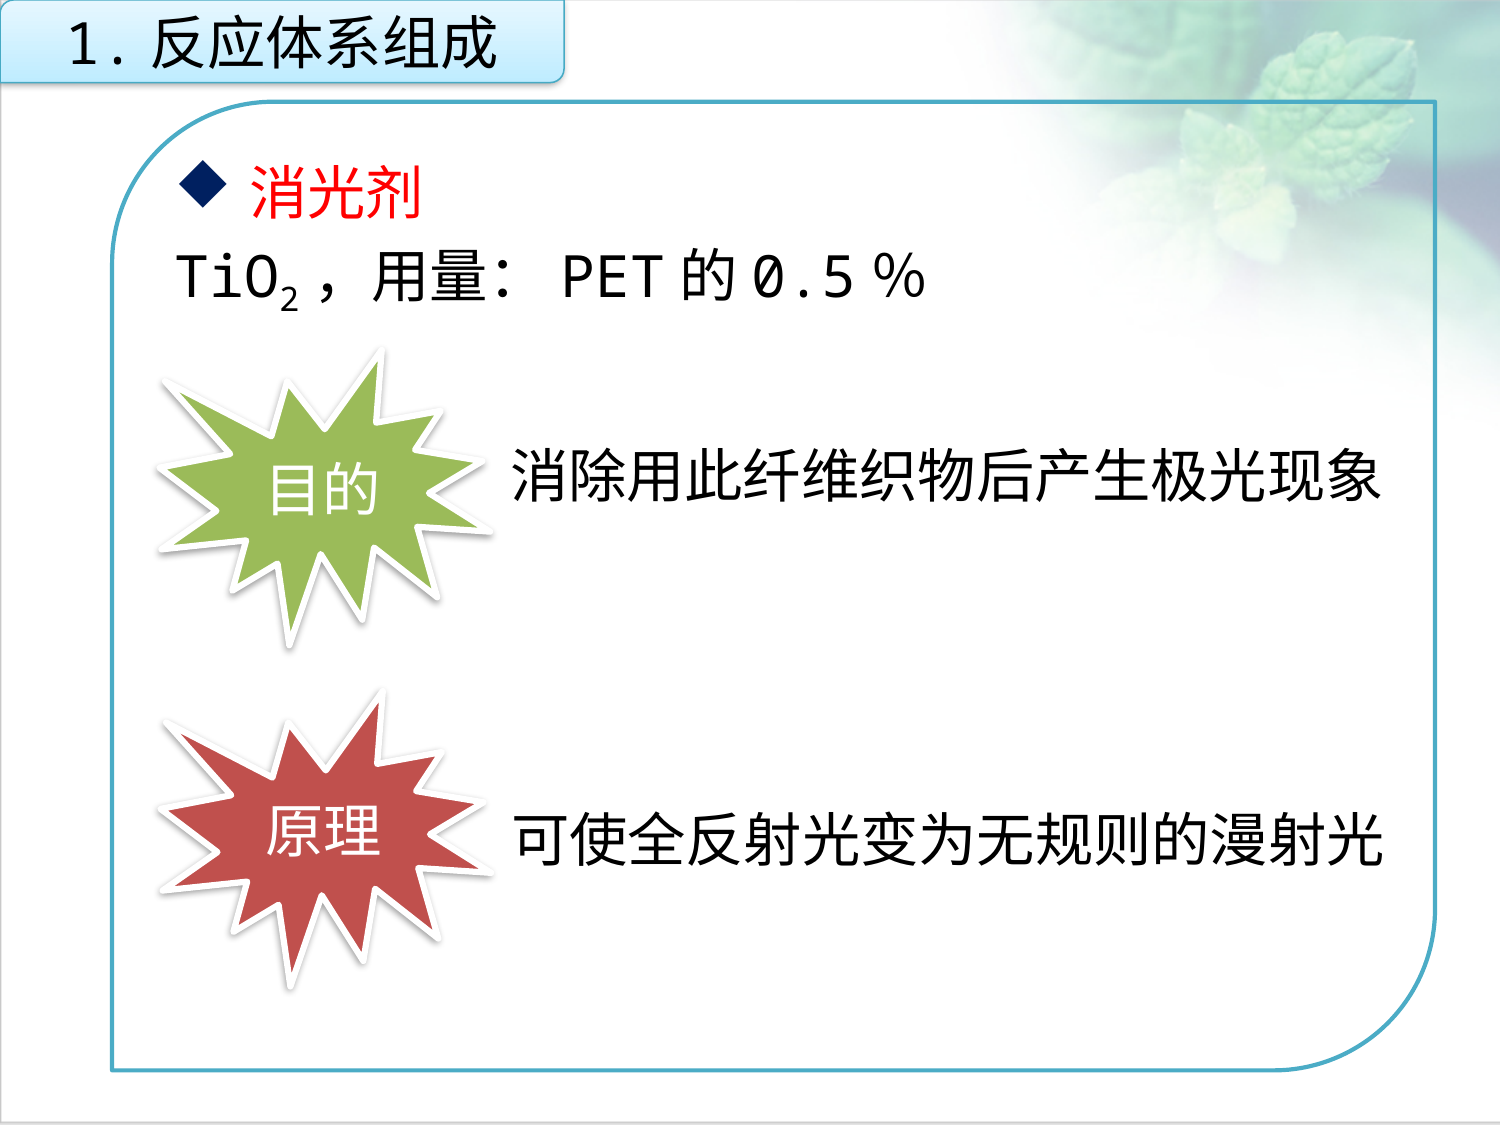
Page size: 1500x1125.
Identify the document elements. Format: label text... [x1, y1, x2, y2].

text_box 消光剂 TiO2，用量：PET的0.5％ [109, 99, 1438, 1073]
text_box 原理 [157, 688, 495, 990]
text_box 消除用此纤维织物后产生极光现象 [495, 432, 1399, 517]
text_box 目的 [156, 346, 494, 649]
text_box 可使全反射光变为无规则的漫射光 [496, 795, 1400, 881]
picture [0, 0, 1500, 1125]
text_box 1.反应体系组成 [0, 0, 565, 84]
